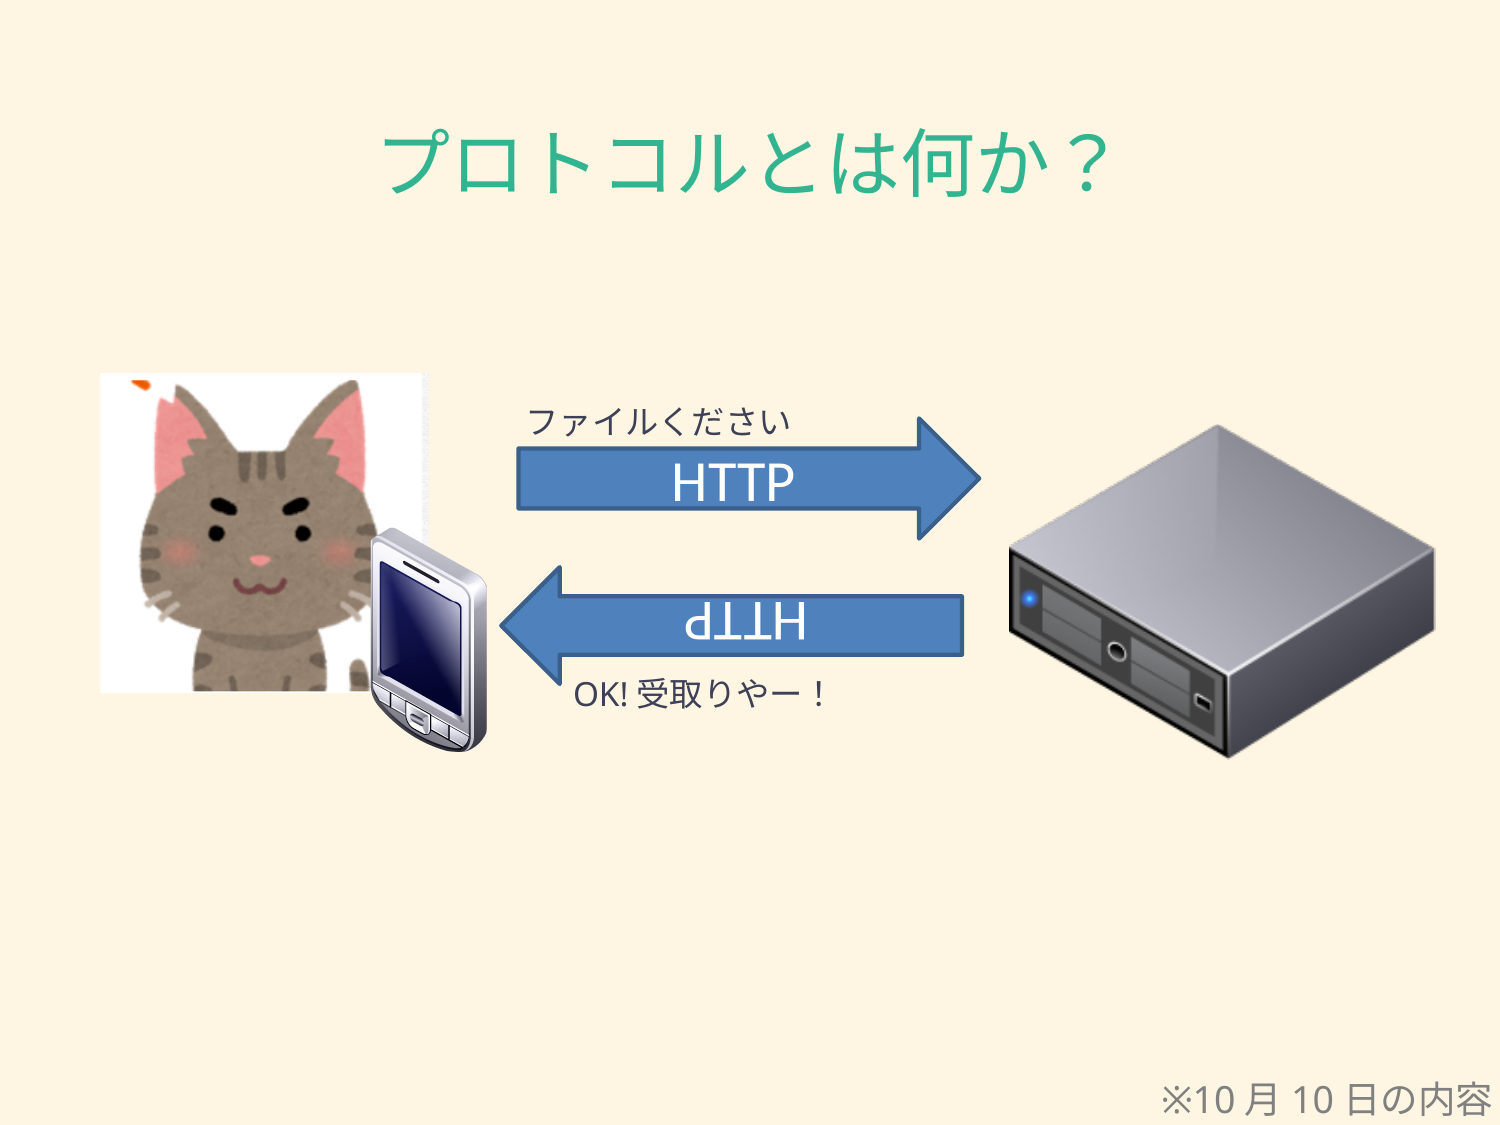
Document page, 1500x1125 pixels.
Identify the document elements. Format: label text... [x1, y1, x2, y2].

text_box ※10月10日の内容 [1146, 1068, 1500, 1125]
title プロトコルとは何か？ [75, 67, 1425, 256]
text_box OK!受取りやー！ [493, 665, 1004, 743]
picture [1009, 423, 1436, 760]
picture [100, 373, 488, 753]
text_box HTTP [516, 460, 982, 541]
text_box ファイルください [435, 393, 988, 460]
text_box HTTP [499, 565, 965, 665]
